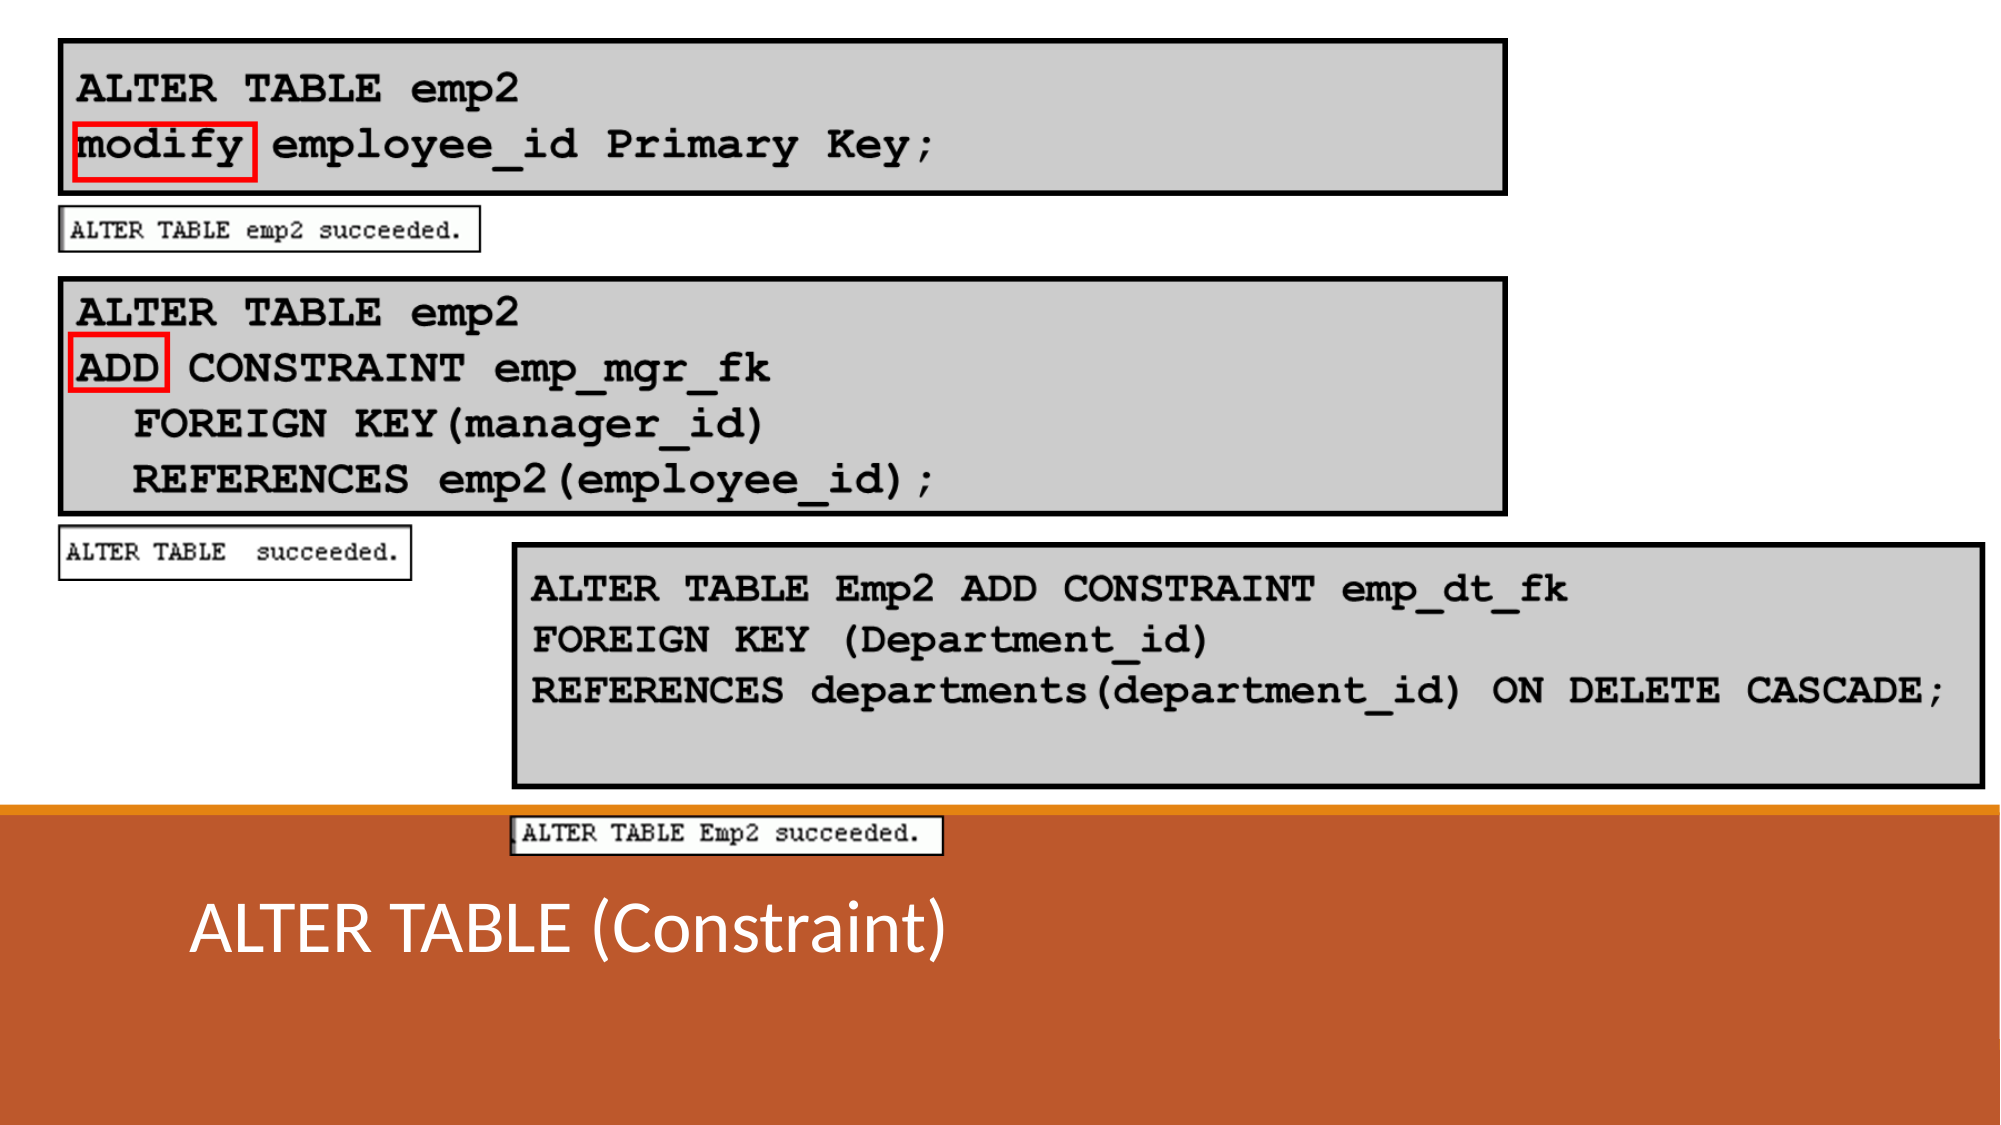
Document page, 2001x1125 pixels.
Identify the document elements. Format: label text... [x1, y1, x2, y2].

text_box [0, 804, 500, 816]
title ALTER TABLE (Constraint) [174, 840, 1825, 975]
text_box [0, 0, 2000, 804]
picture [49, 38, 2000, 857]
text_box [0, 816, 2000, 1125]
